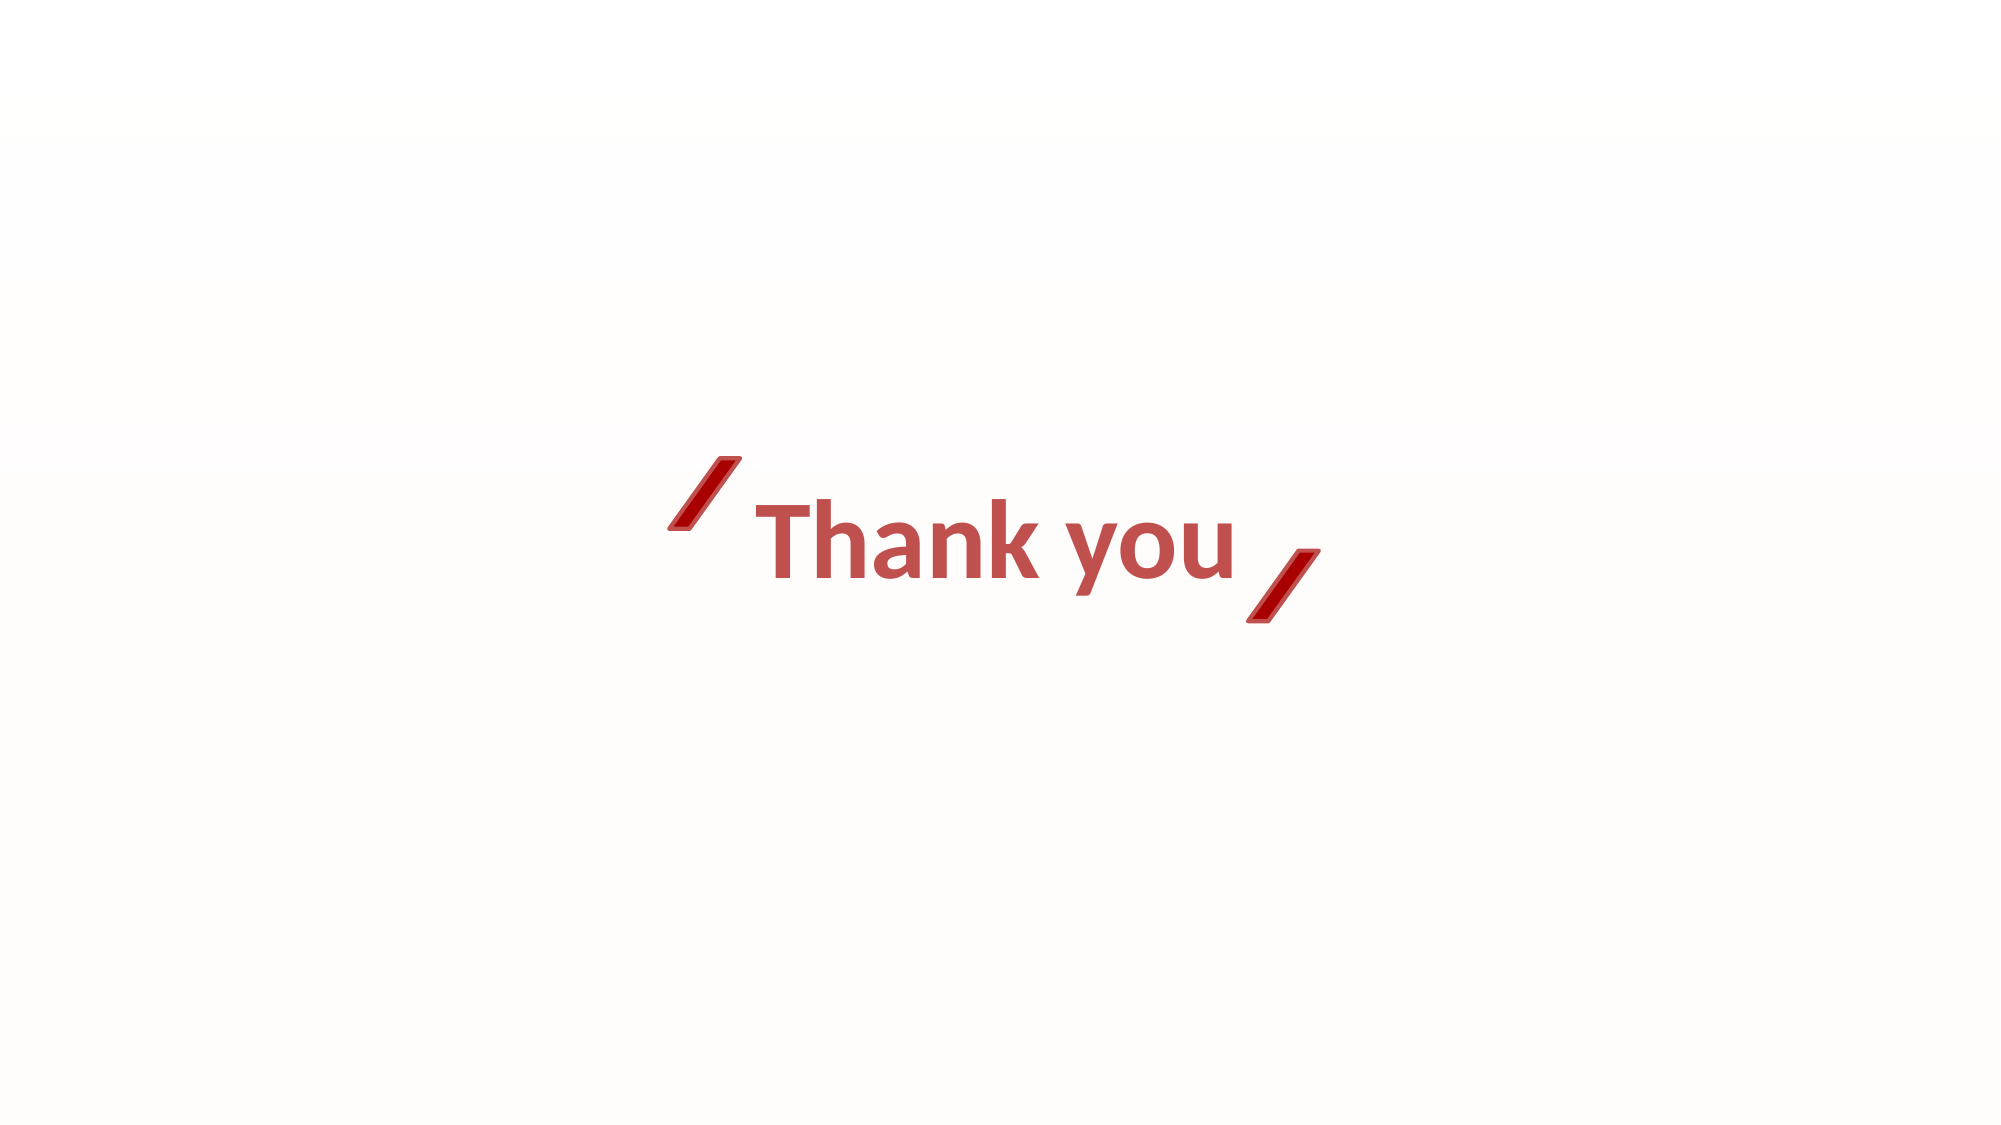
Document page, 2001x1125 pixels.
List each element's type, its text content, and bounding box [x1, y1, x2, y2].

text_box Thank you [438, 459, 1556, 609]
text_box [667, 456, 742, 531]
text_box [1246, 548, 1321, 624]
